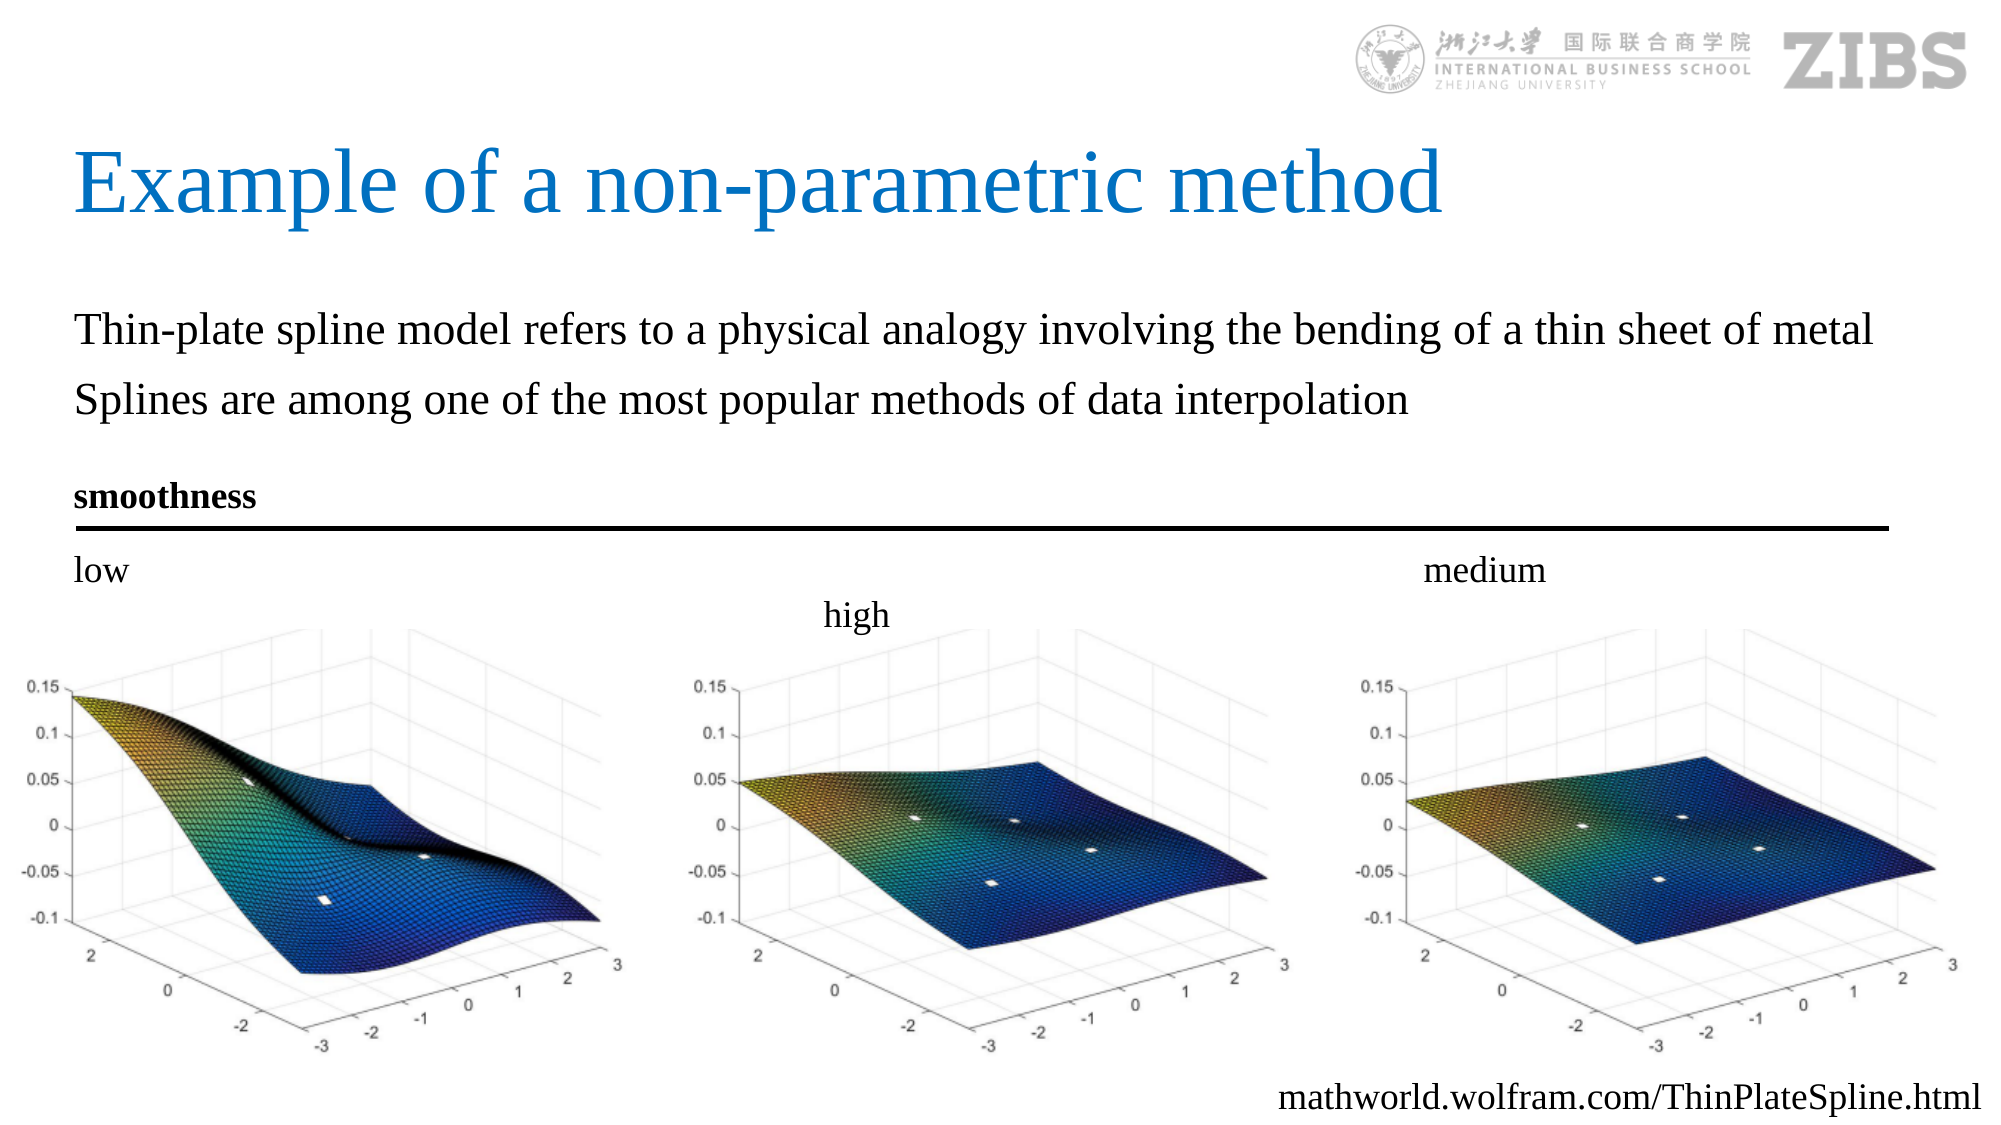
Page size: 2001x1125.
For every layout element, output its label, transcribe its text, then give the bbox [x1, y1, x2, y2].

text_box mathworld.wolfram.com/ThinPlateSpline.html [1263, 1067, 2000, 1125]
text_box smoothness [58, 463, 1081, 524]
title Example of a non-parametric method [58, 73, 1784, 292]
text_box low medium high [58, 537, 1890, 629]
list Thin-plate spline model refers to a physical analogy involving the bending of a thin sheet of metal Splines are among one of the most popular methods of data interpolation [58, 297, 1968, 458]
picture [1, 629, 2001, 1067]
